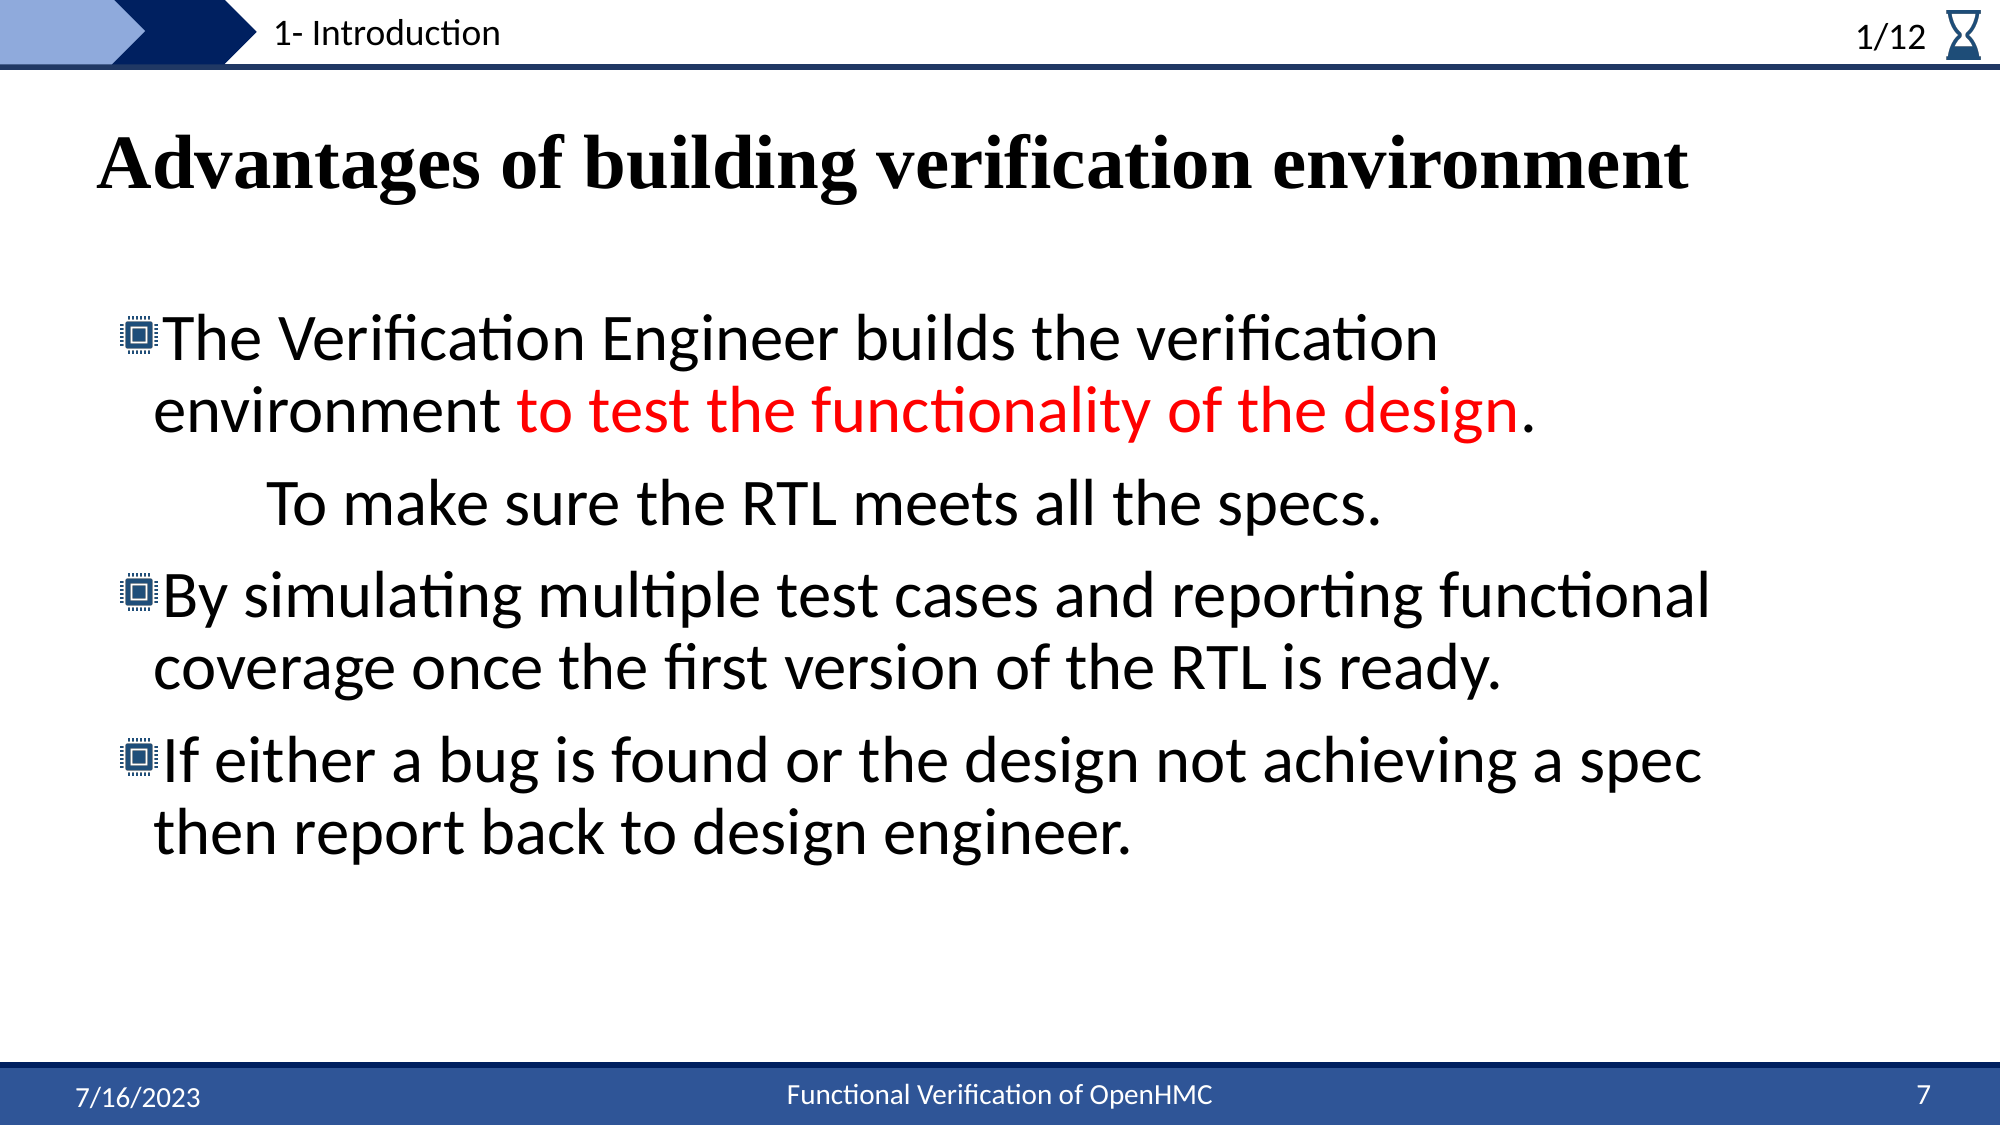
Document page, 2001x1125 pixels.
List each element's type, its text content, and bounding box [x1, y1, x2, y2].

picture [115, 733, 163, 781]
list 1/12 [1791, 9, 1942, 61]
picture [115, 311, 163, 359]
footer Functional Verification of OpenHMC [662, 1063, 1338, 1124]
slide_number 7 [1496, 1063, 1947, 1124]
picture [115, 568, 163, 616]
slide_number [60, 1065, 510, 1125]
title Advantages of building verification environment [81, 85, 1807, 243]
list The Verification Engineer builds the verification environment to test the functionality of the design. To make sure the RTL meets all the specs. By simulating multiple test cases and reporting functional coverage once the first version of the RTL is ready. If either a bug is found or the design not achieving a spec then report back to design engineer. [100, 295, 1764, 1029]
picture [1934, 5, 1993, 65]
list 1- Introduction [258, 5, 734, 61]
